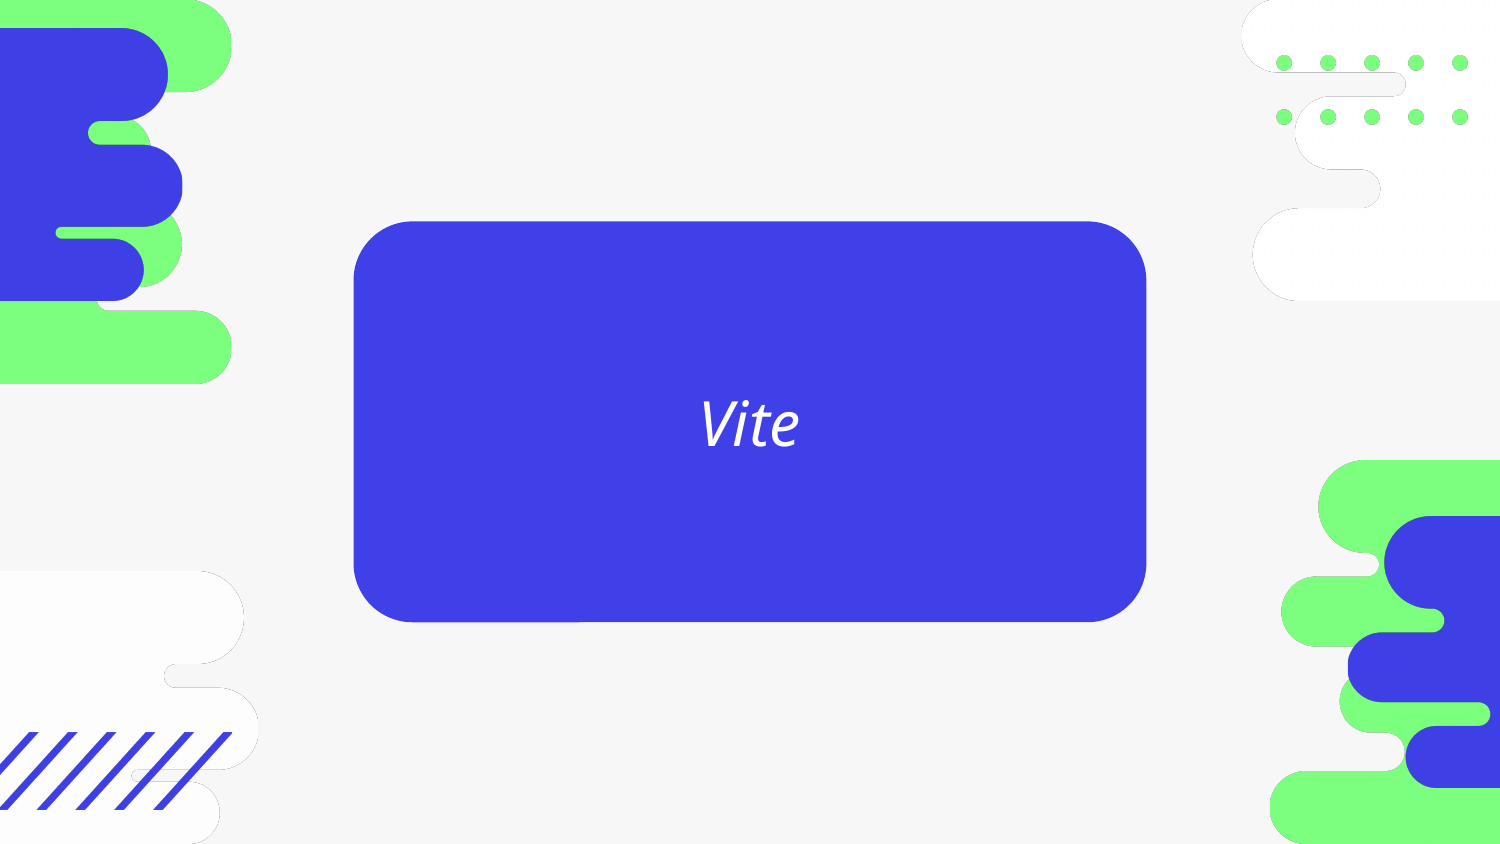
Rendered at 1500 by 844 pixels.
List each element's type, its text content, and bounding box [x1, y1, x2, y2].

picture [0, 571, 259, 844]
picture [1241, 0, 1500, 301]
picture [1269, 460, 1500, 844]
picture [0, 0, 232, 384]
text_box Vite [353, 221, 1147, 623]
